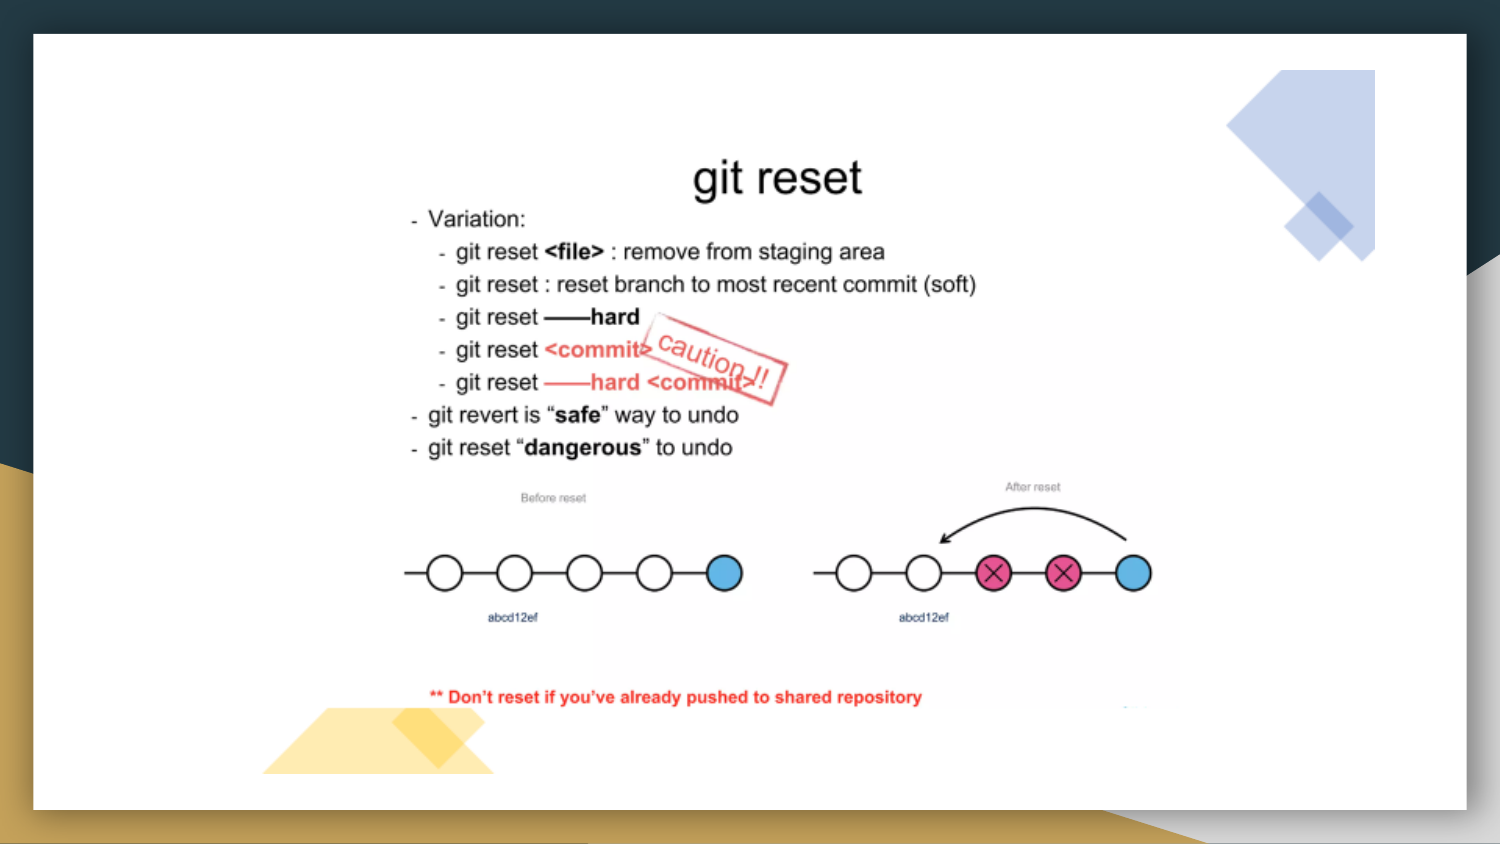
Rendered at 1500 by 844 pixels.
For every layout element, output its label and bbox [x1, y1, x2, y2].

picture [124, 70, 1376, 774]
